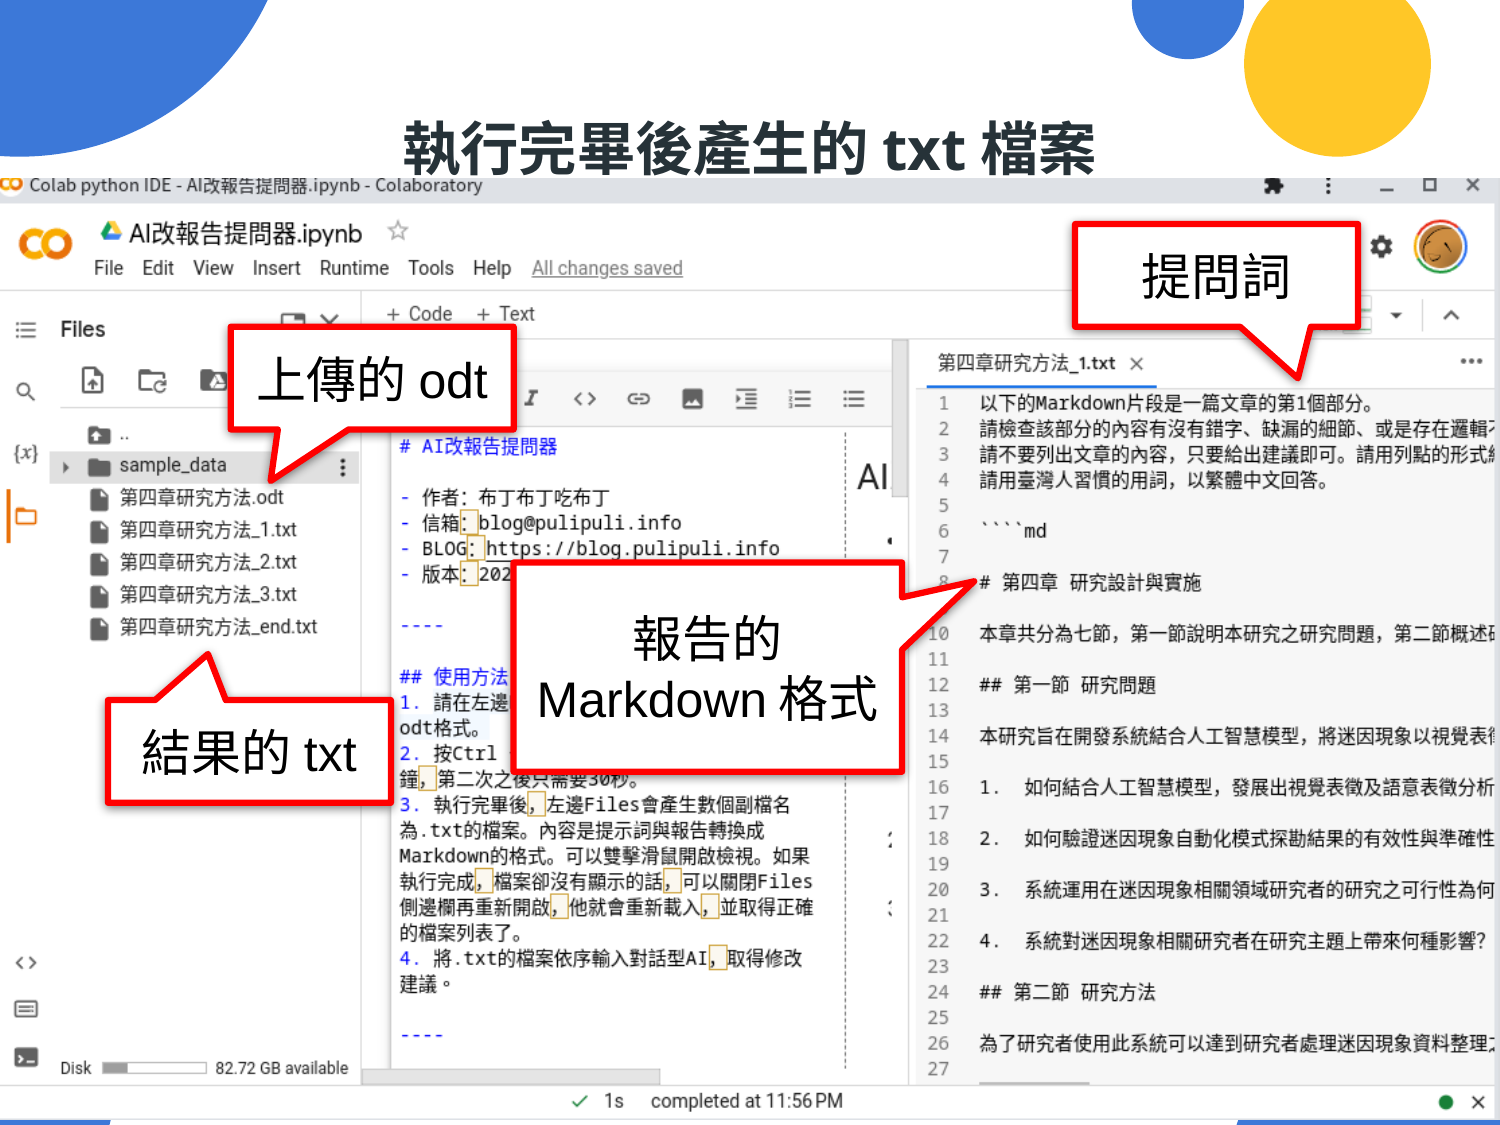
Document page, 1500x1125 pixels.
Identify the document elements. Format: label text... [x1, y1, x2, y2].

picture [0, 178, 1500, 1120]
title 執行完畢後產生的txt檔案 [118, 97, 1382, 177]
